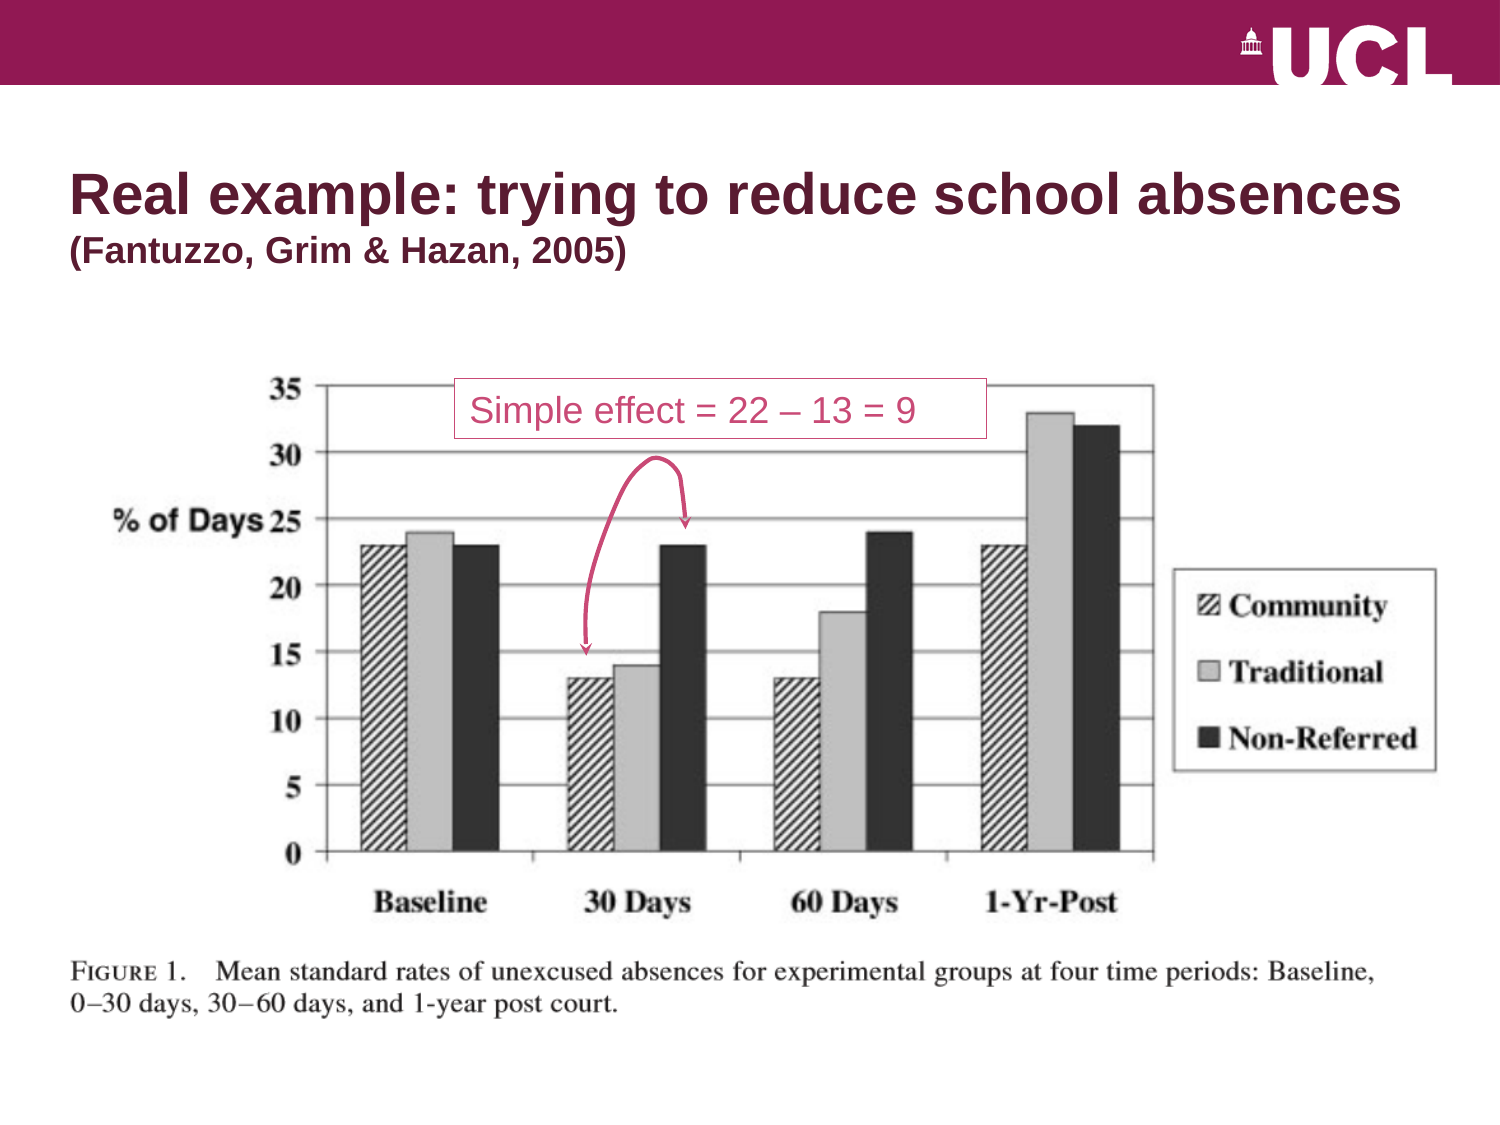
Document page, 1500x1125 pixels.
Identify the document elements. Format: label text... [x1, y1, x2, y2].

title Real example: trying to reduce school absences (Fantuzzo, Grim & Hazan, 2005) [54, 148, 1478, 362]
picture [0, 0, 1500, 85]
picture [63, 349, 1463, 1024]
